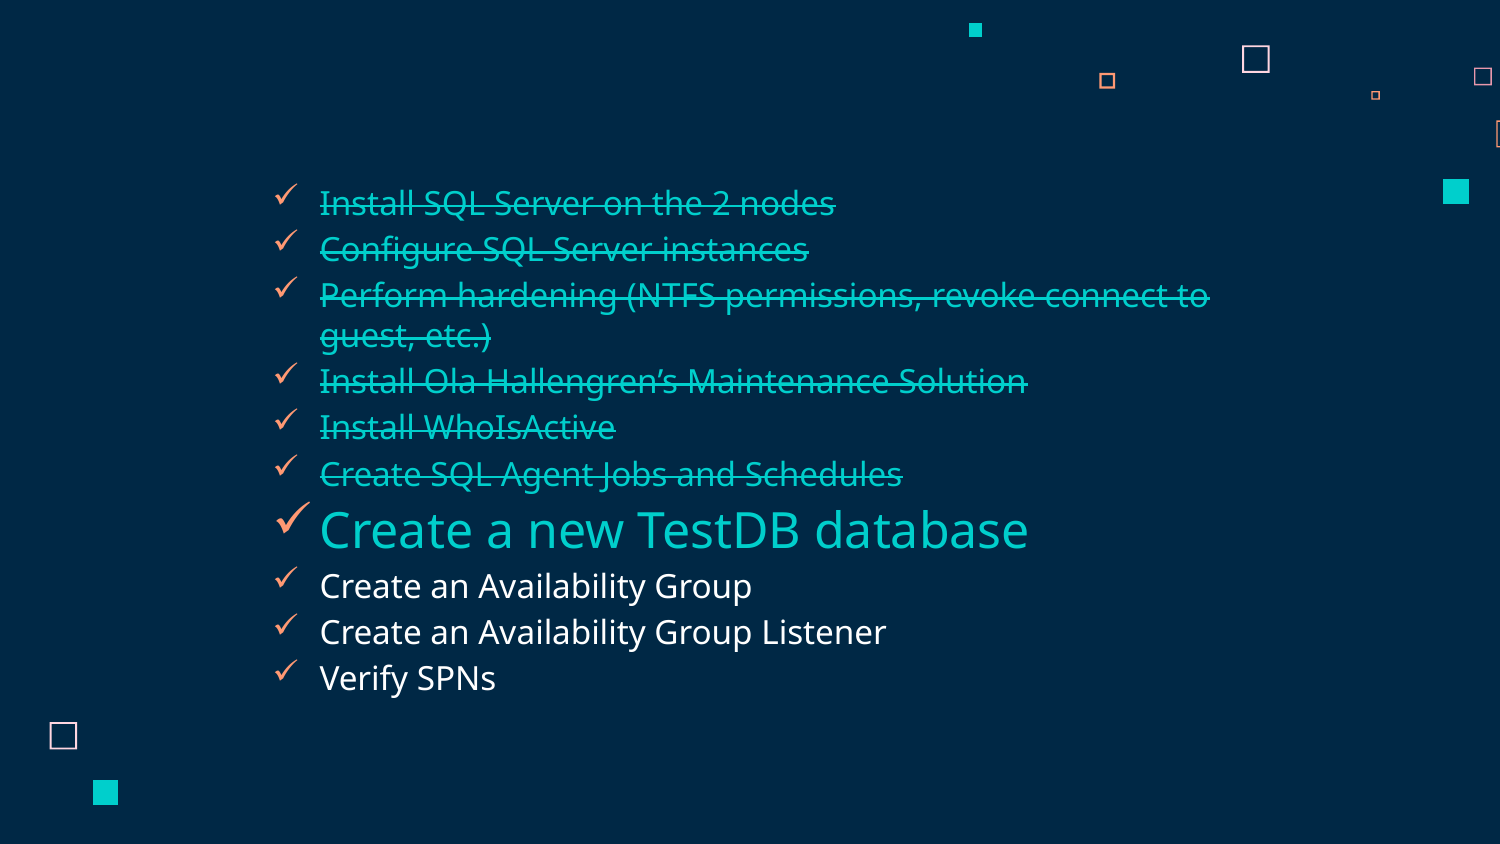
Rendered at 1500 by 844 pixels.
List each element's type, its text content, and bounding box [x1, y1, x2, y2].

text_box Install SQL Server on the 2 nodes Configure SQL Server instances Perform hardening (NTFS permissions, revoke connect to guest, etc.) Install Ola Hallengren’s Maintenance Solution Install WhoIsActive Create SQL Agent Jobs and Schedules Create a new TestDB database Create an Availability Group Create an Availability Group Listener Verify SPNs [253, 166, 1247, 677]
